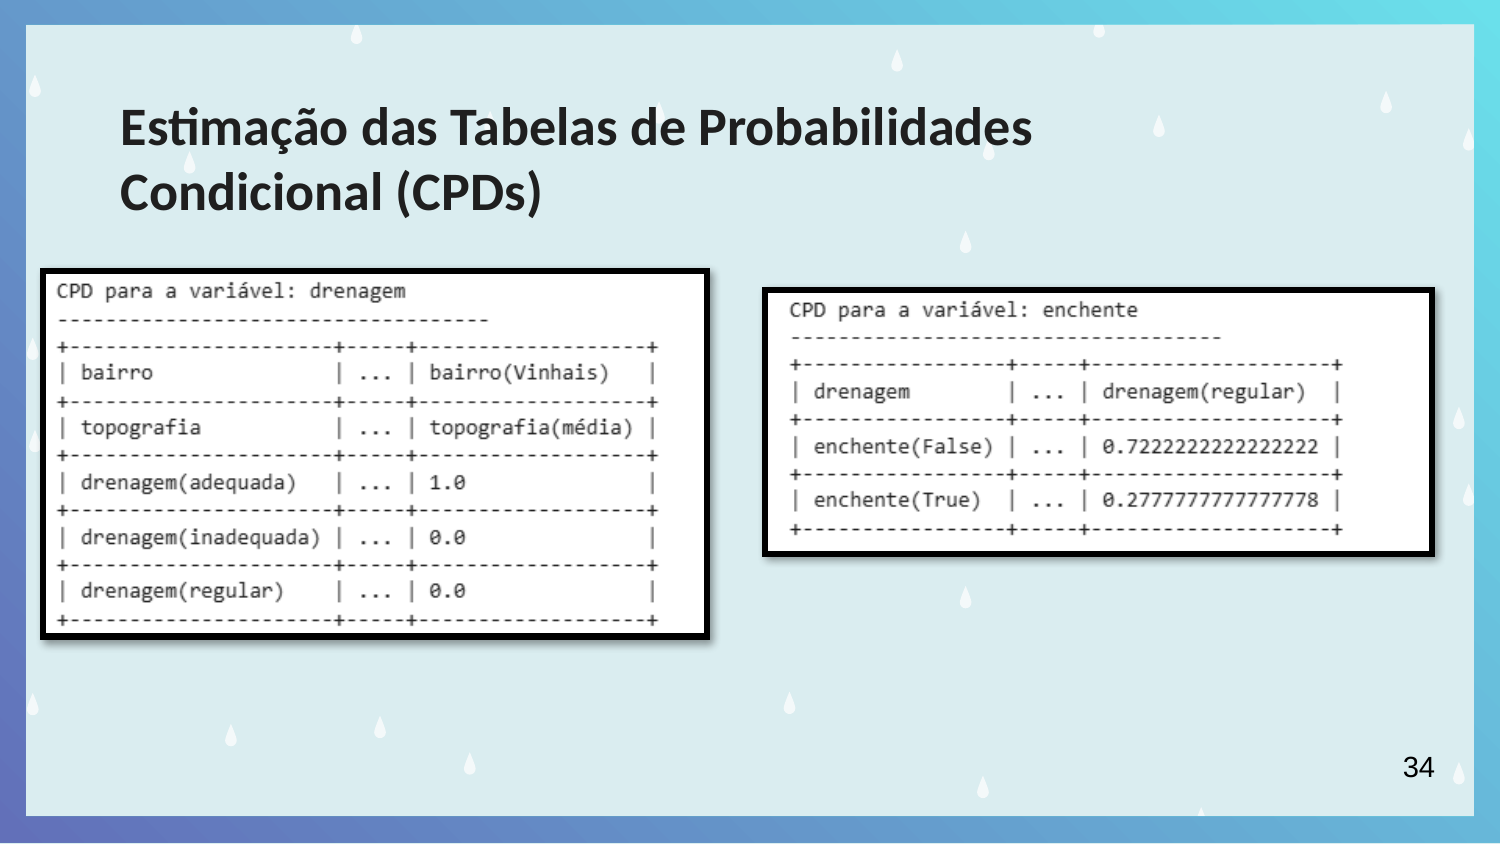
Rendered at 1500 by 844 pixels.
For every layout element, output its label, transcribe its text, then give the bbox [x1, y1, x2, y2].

text_box Estimação das Tabelas de Probabilidades Condicional (CPDs) [105, 83, 1080, 229]
picture [767, 292, 1430, 551]
picture [45, 273, 705, 634]
text_box 34 [1387, 741, 1454, 792]
